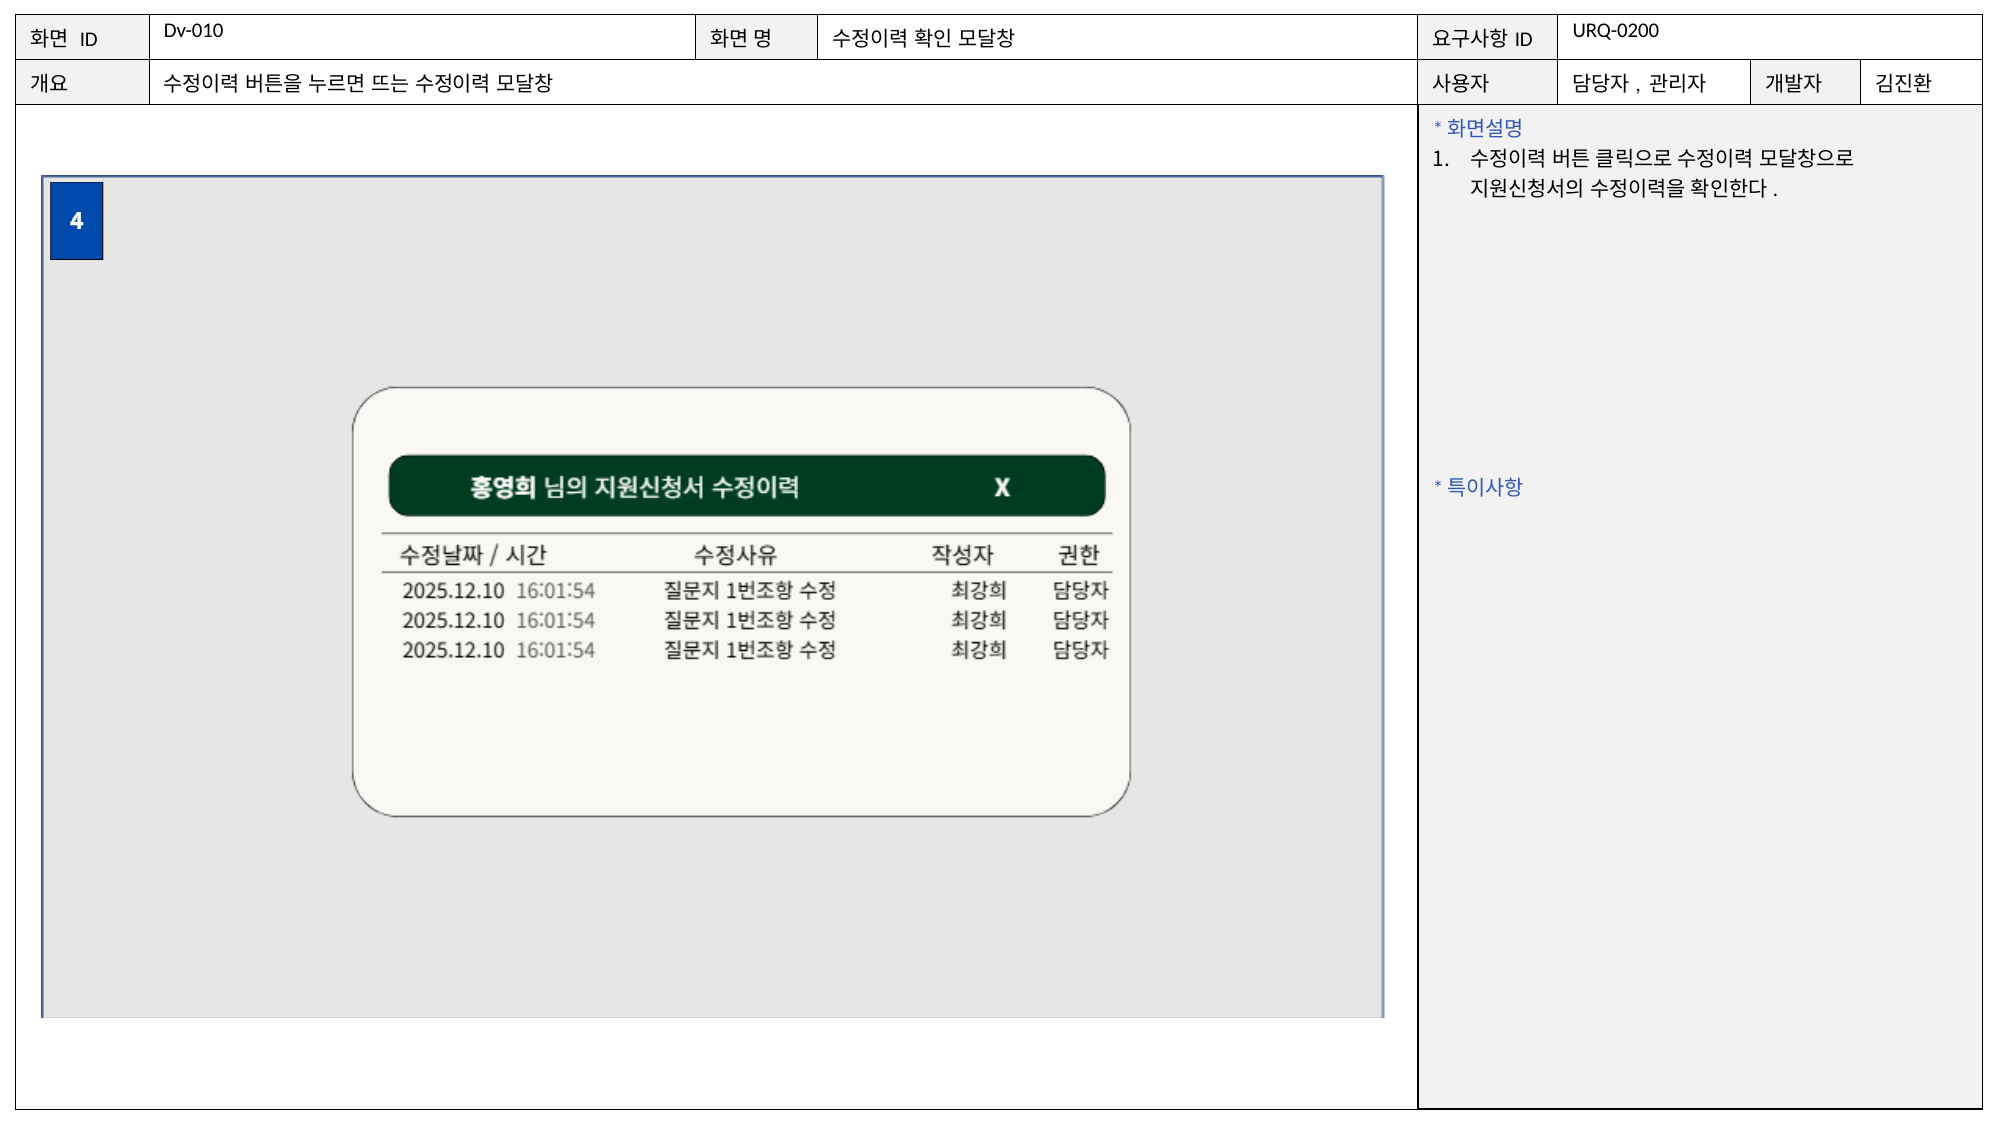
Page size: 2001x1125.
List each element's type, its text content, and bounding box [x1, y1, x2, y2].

picture [40, 174, 1386, 1018]
table_cell 개발자 [1751, 60, 1860, 104]
table_cell 개요 [16, 60, 149, 104]
table_header 요구사항ID [1418, 15, 1557, 59]
table_cell 사용자 [1418, 60, 1557, 104]
table_cell 김진환 [1861, 60, 1982, 104]
table_header 화면 명 [696, 15, 817, 59]
table_cell 수정이력 버튼을 누르면 뜨는 수정이력 모달창 [150, 60, 1417, 104]
table_cell 담당자, 관리자 [1558, 60, 1750, 104]
table_cell *화면설명 수정이력 버튼 클릭으로 수정이력 모달창으로 지원신청서의 수정이력을 확인한다. *특이사항 [1419, 105, 1982, 1108]
table_header Dv-010 [150, 15, 695, 59]
table_cell [16, 105, 1417, 1109]
table_header URQ-0200 [1558, 15, 1982, 59]
table_header 화면 ID [16, 15, 149, 59]
table_header 수정이력 확인 모달창 [818, 15, 1417, 59]
